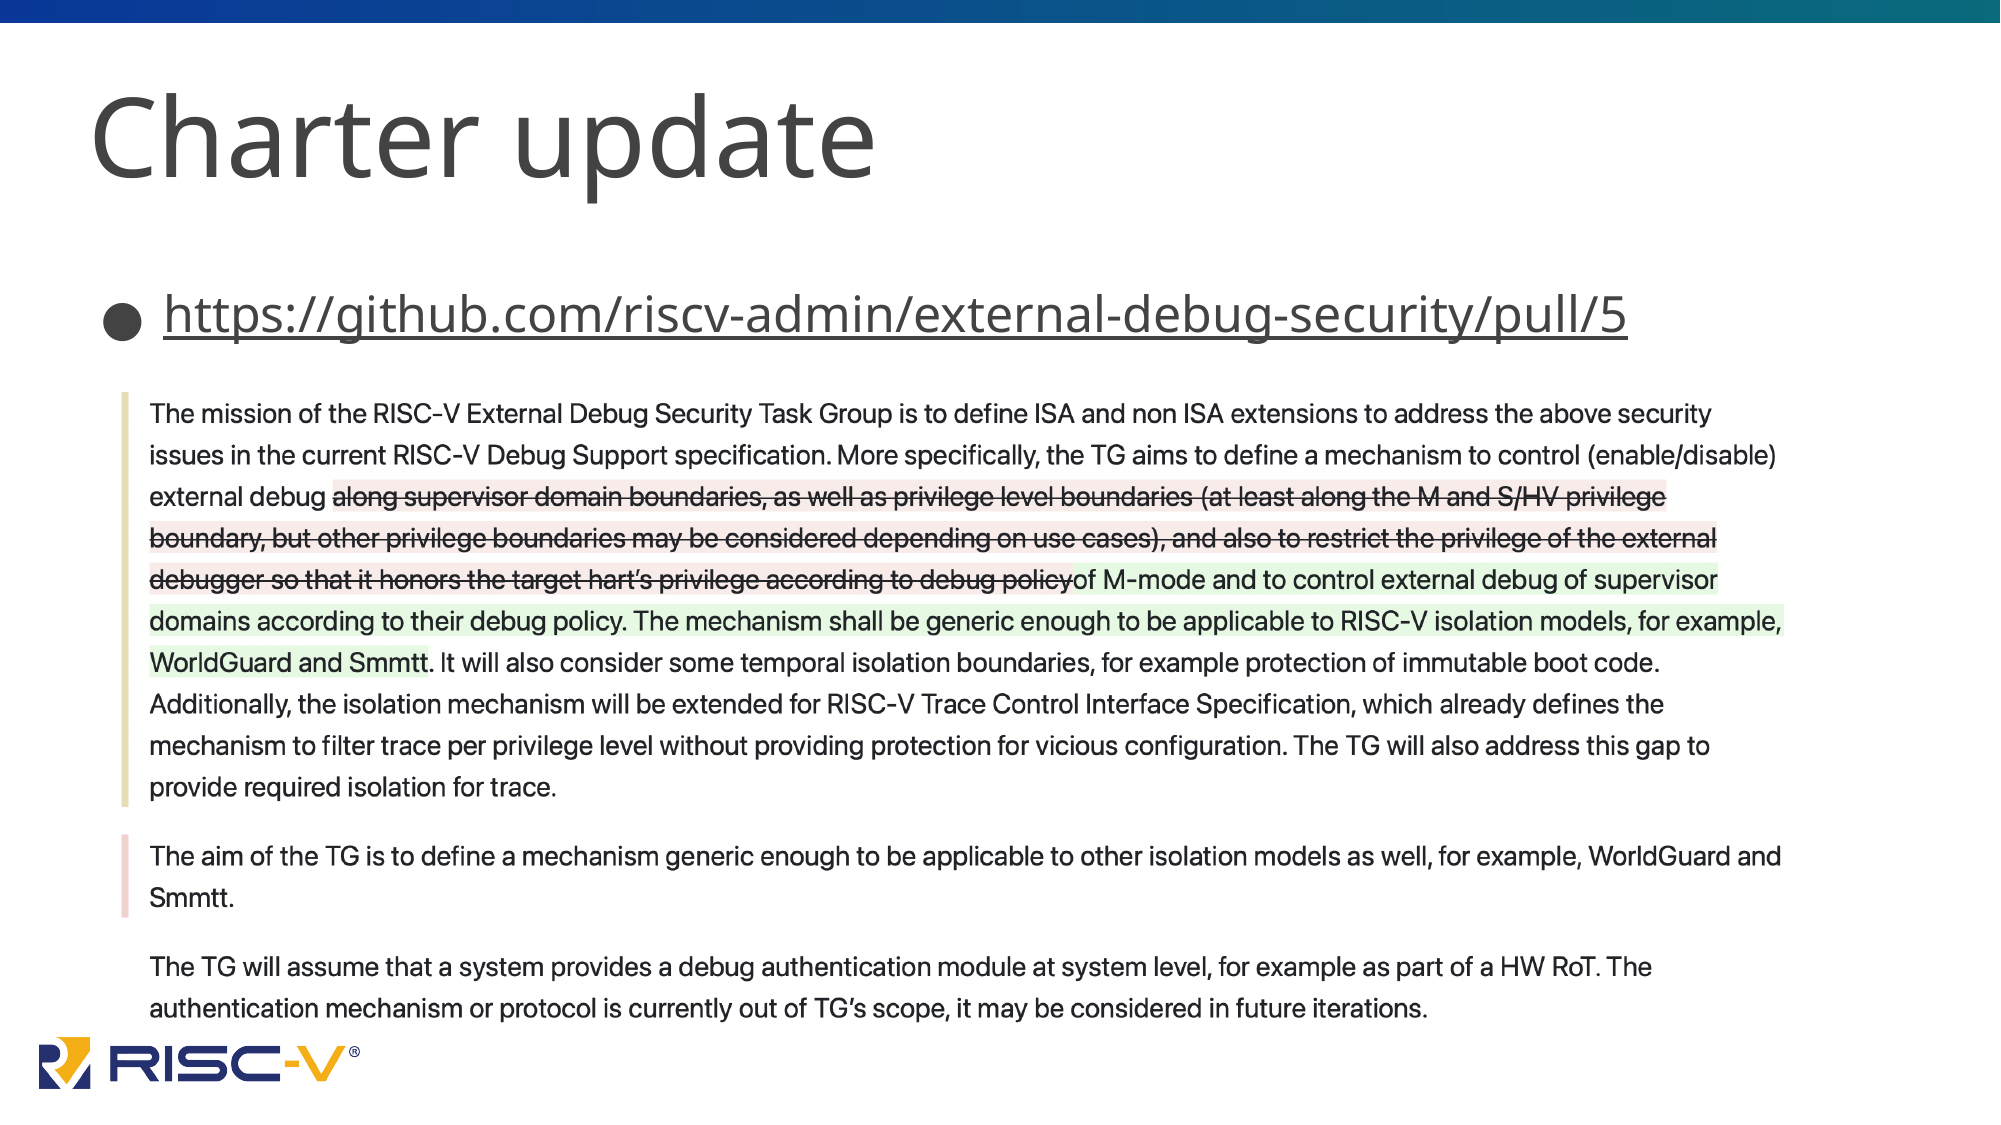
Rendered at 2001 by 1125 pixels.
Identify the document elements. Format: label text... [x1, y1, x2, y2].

title Charter update [68, 47, 1932, 211]
picture [39, 376, 1893, 1089]
list https://github.com/riscv-admin/external-debug-security/pull/5 [68, 252, 1932, 1000]
